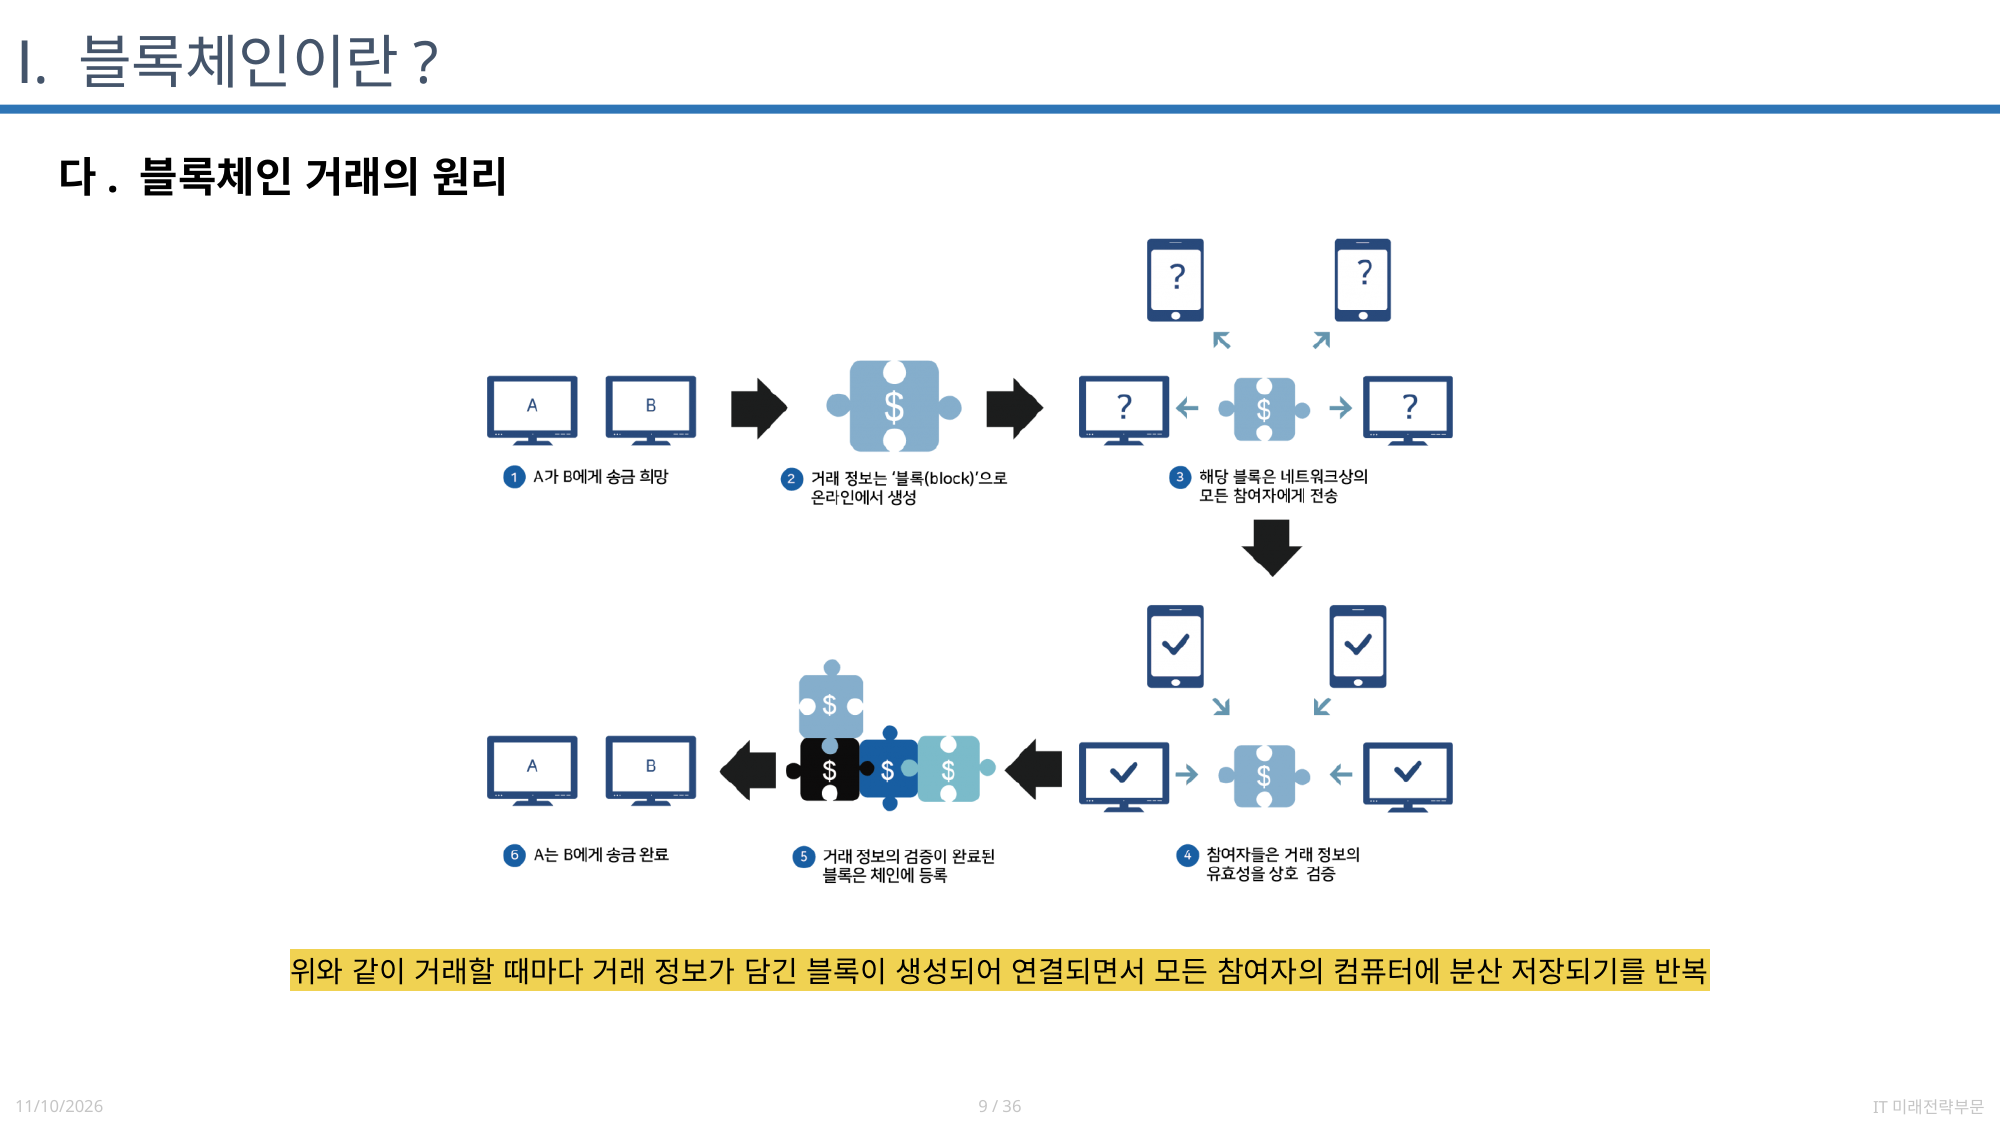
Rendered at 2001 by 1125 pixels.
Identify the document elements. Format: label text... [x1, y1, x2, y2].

picture [487, 209, 1453, 884]
slide_number 9 / 36 [774, 1088, 1225, 1125]
title Ⅰ. 블록체인이란? [1, 25, 488, 103]
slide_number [0, 1088, 450, 1125]
text_box 위와 같이 거래할 때마다 거래 정보가 담긴 블록이 생성되어 연결되면서 모든 참여자의 컴퓨터에 분산 저장되기를 반복 [69, 946, 1931, 996]
text_box 다. 블록체인 거래의 원리 [43, 143, 646, 209]
footer IT미래전략부문 [1325, 1088, 2000, 1125]
